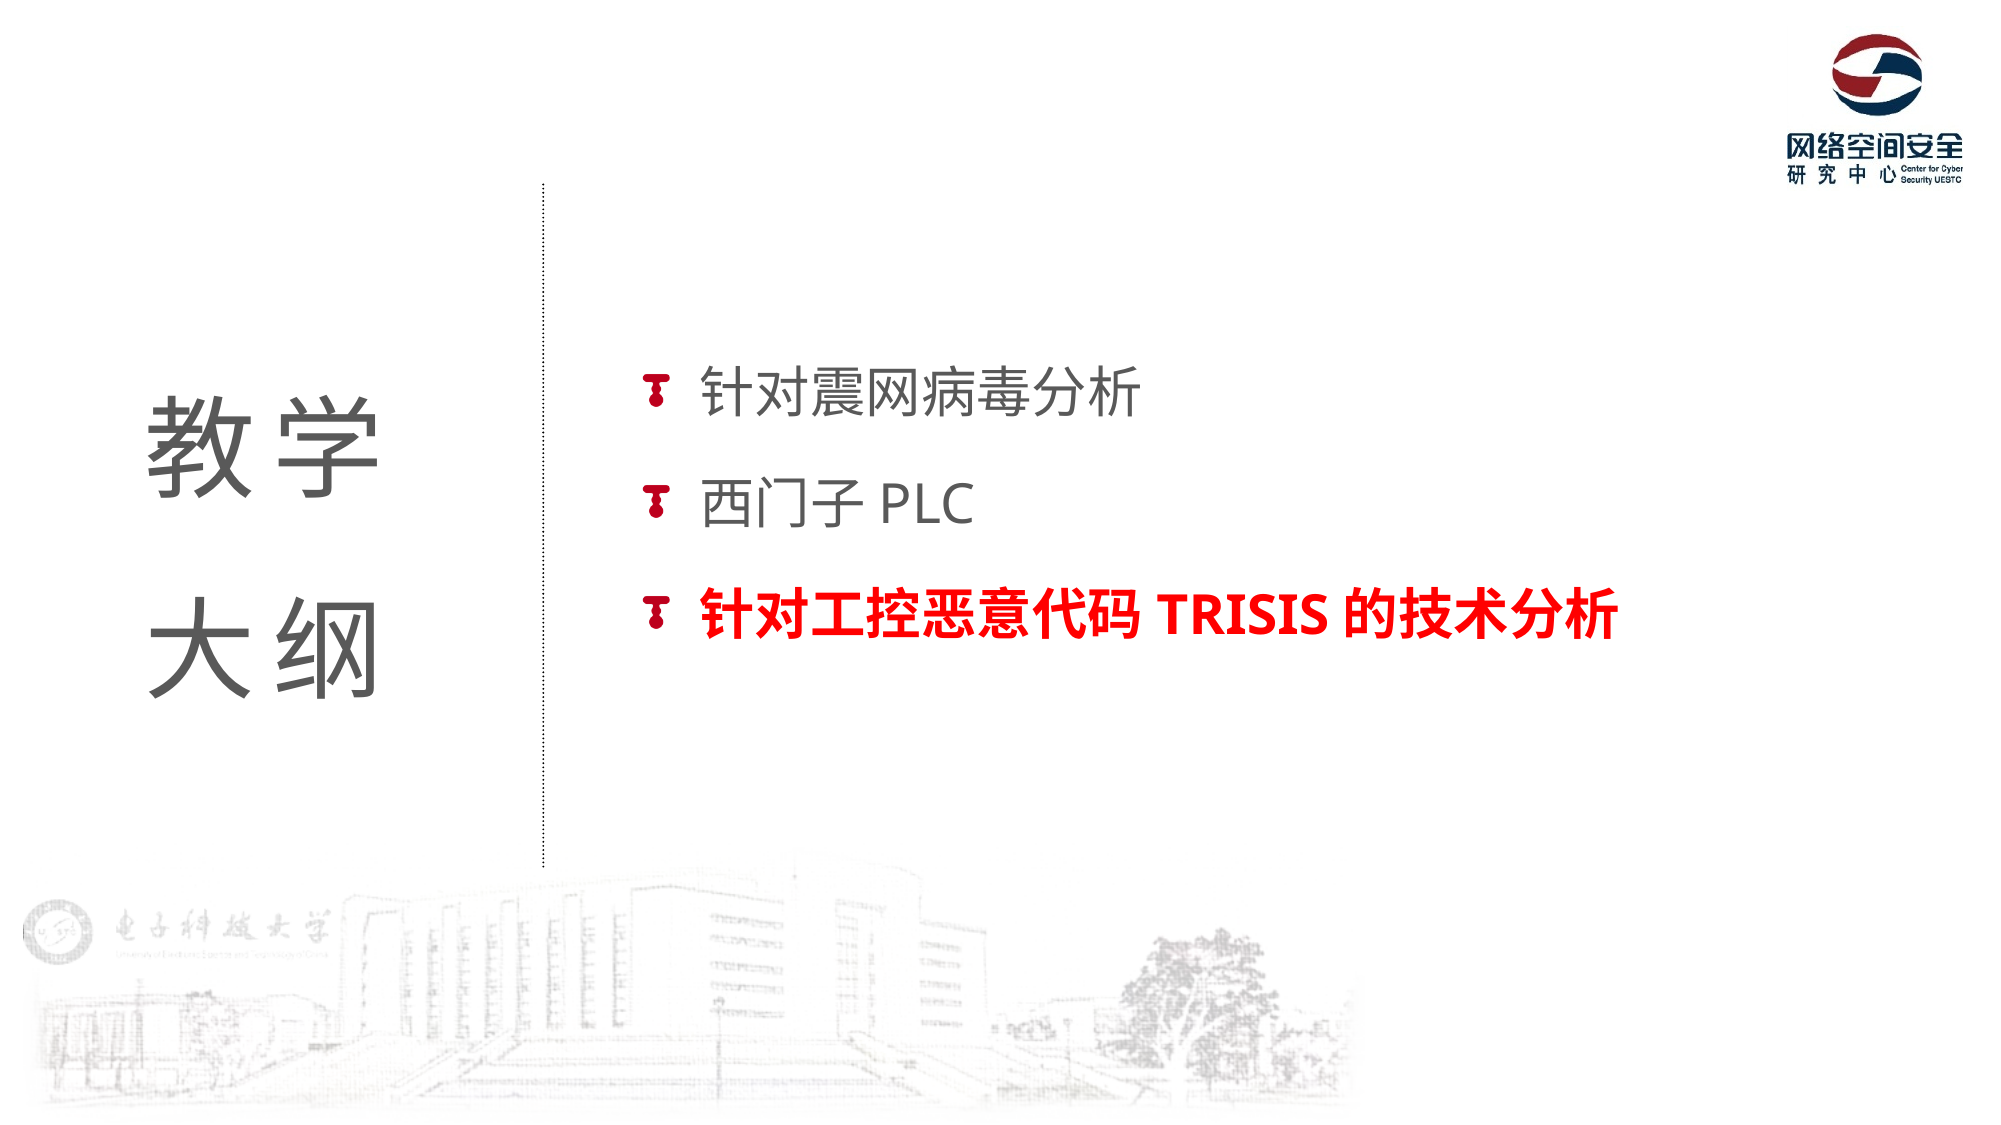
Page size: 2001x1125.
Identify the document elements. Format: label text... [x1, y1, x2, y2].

picture [1787, 26, 1963, 191]
picture [636, 370, 676, 410]
picture [636, 592, 676, 632]
text_box 针对震网病毒分析 西门子PLC 针对工控恶意代码TRISIS的技术分析 [621, 304, 1804, 653]
text_box 教学大纲 [129, 304, 492, 720]
picture [636, 481, 676, 521]
